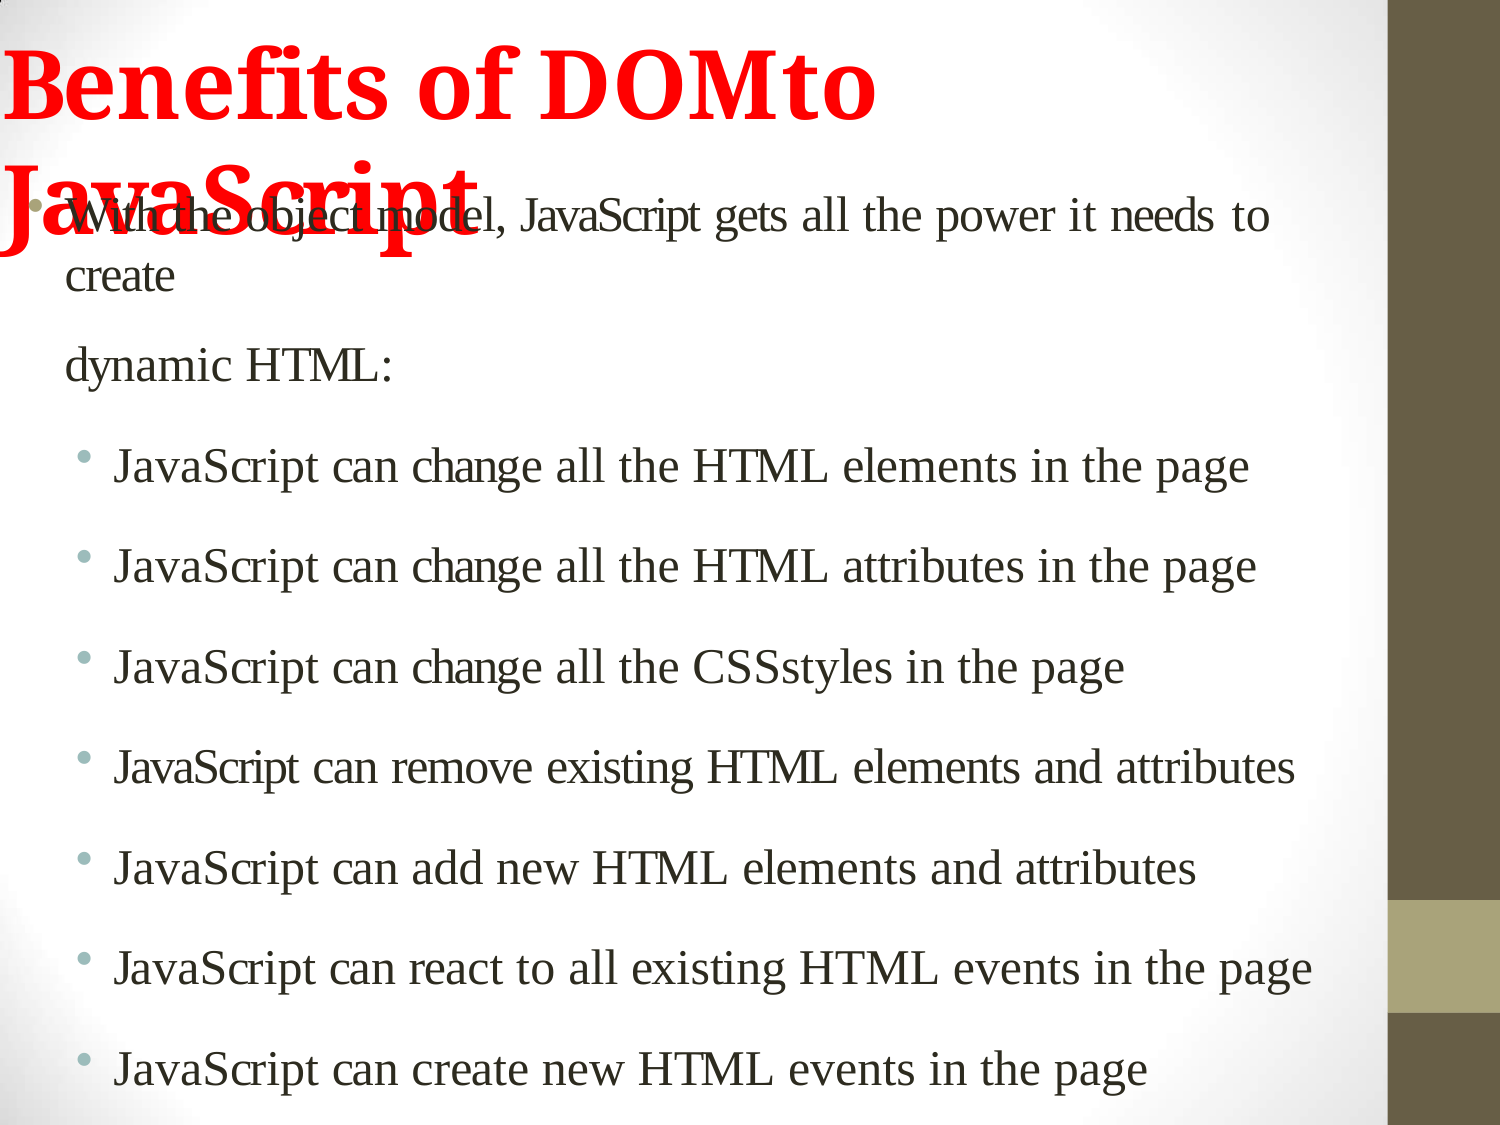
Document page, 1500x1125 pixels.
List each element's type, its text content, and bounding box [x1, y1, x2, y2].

text_box With the object model, JavaScript gets all the power it needs to create dynamic HTML: JavaScript can change all the HTML elements in the page JavaScript can change all the HTML attributes in the page JavaScript can change all the CSSstyles in the page JavaScript can remove existing HTML elements and attributes JavaScript can add new HTML elements and attributes JavaScript can react to all existing HTML events in the page JavaScript can create new HTML events in the page [24, 149, 1352, 1096]
picture [0, 0, 1387, 1125]
title Benefits of DOMto JavaScript [0, 21, 1342, 254]
